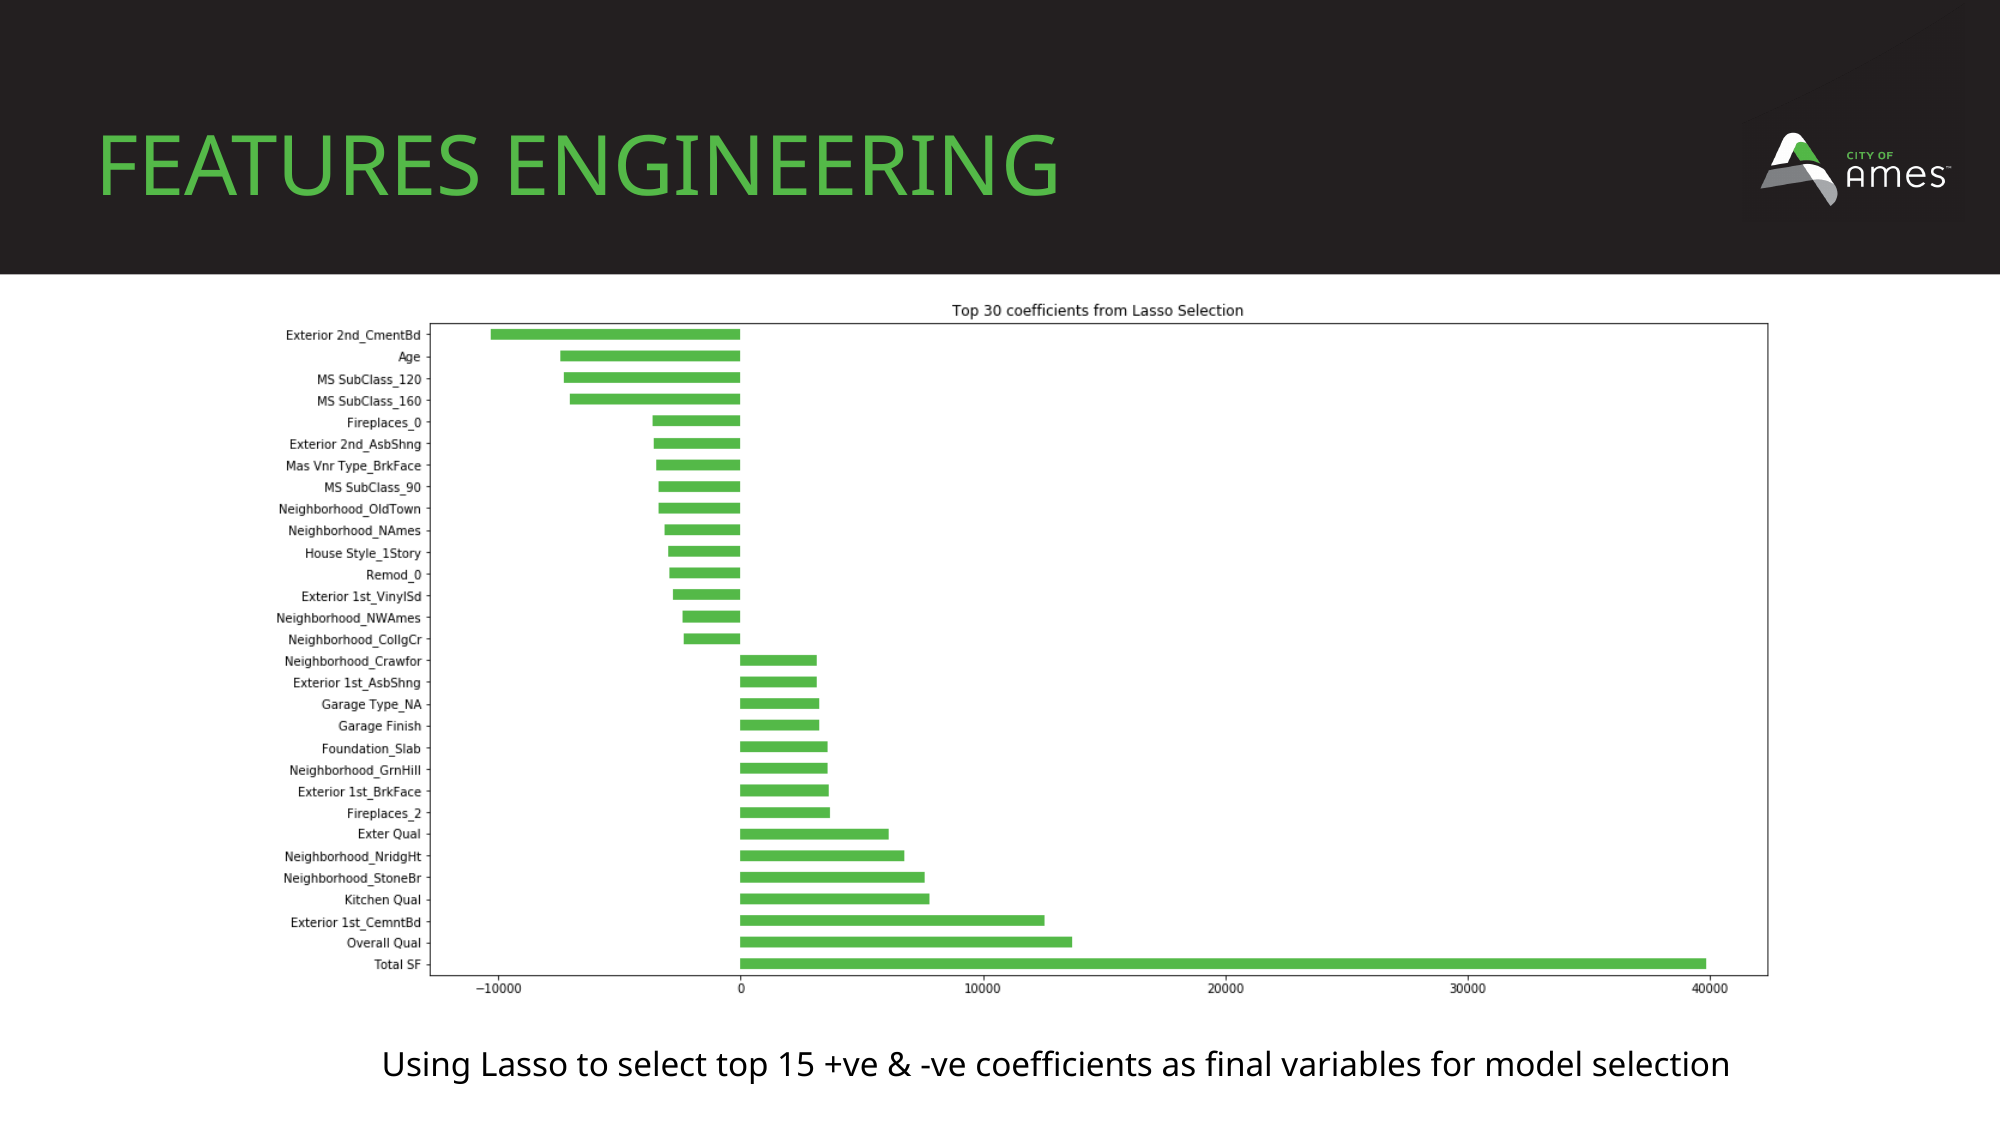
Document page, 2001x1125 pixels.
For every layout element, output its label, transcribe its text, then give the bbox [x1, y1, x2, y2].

picture [265, 296, 1815, 1019]
picture [1742, 0, 1965, 222]
text_box Using Lasso to select top 15 +ve & -ve coefficients as final variables for model selection [300, 1019, 1815, 1091]
text_box [0, 0, 2000, 275]
text_box FEATURES ENGINEERING [80, 54, 1742, 220]
